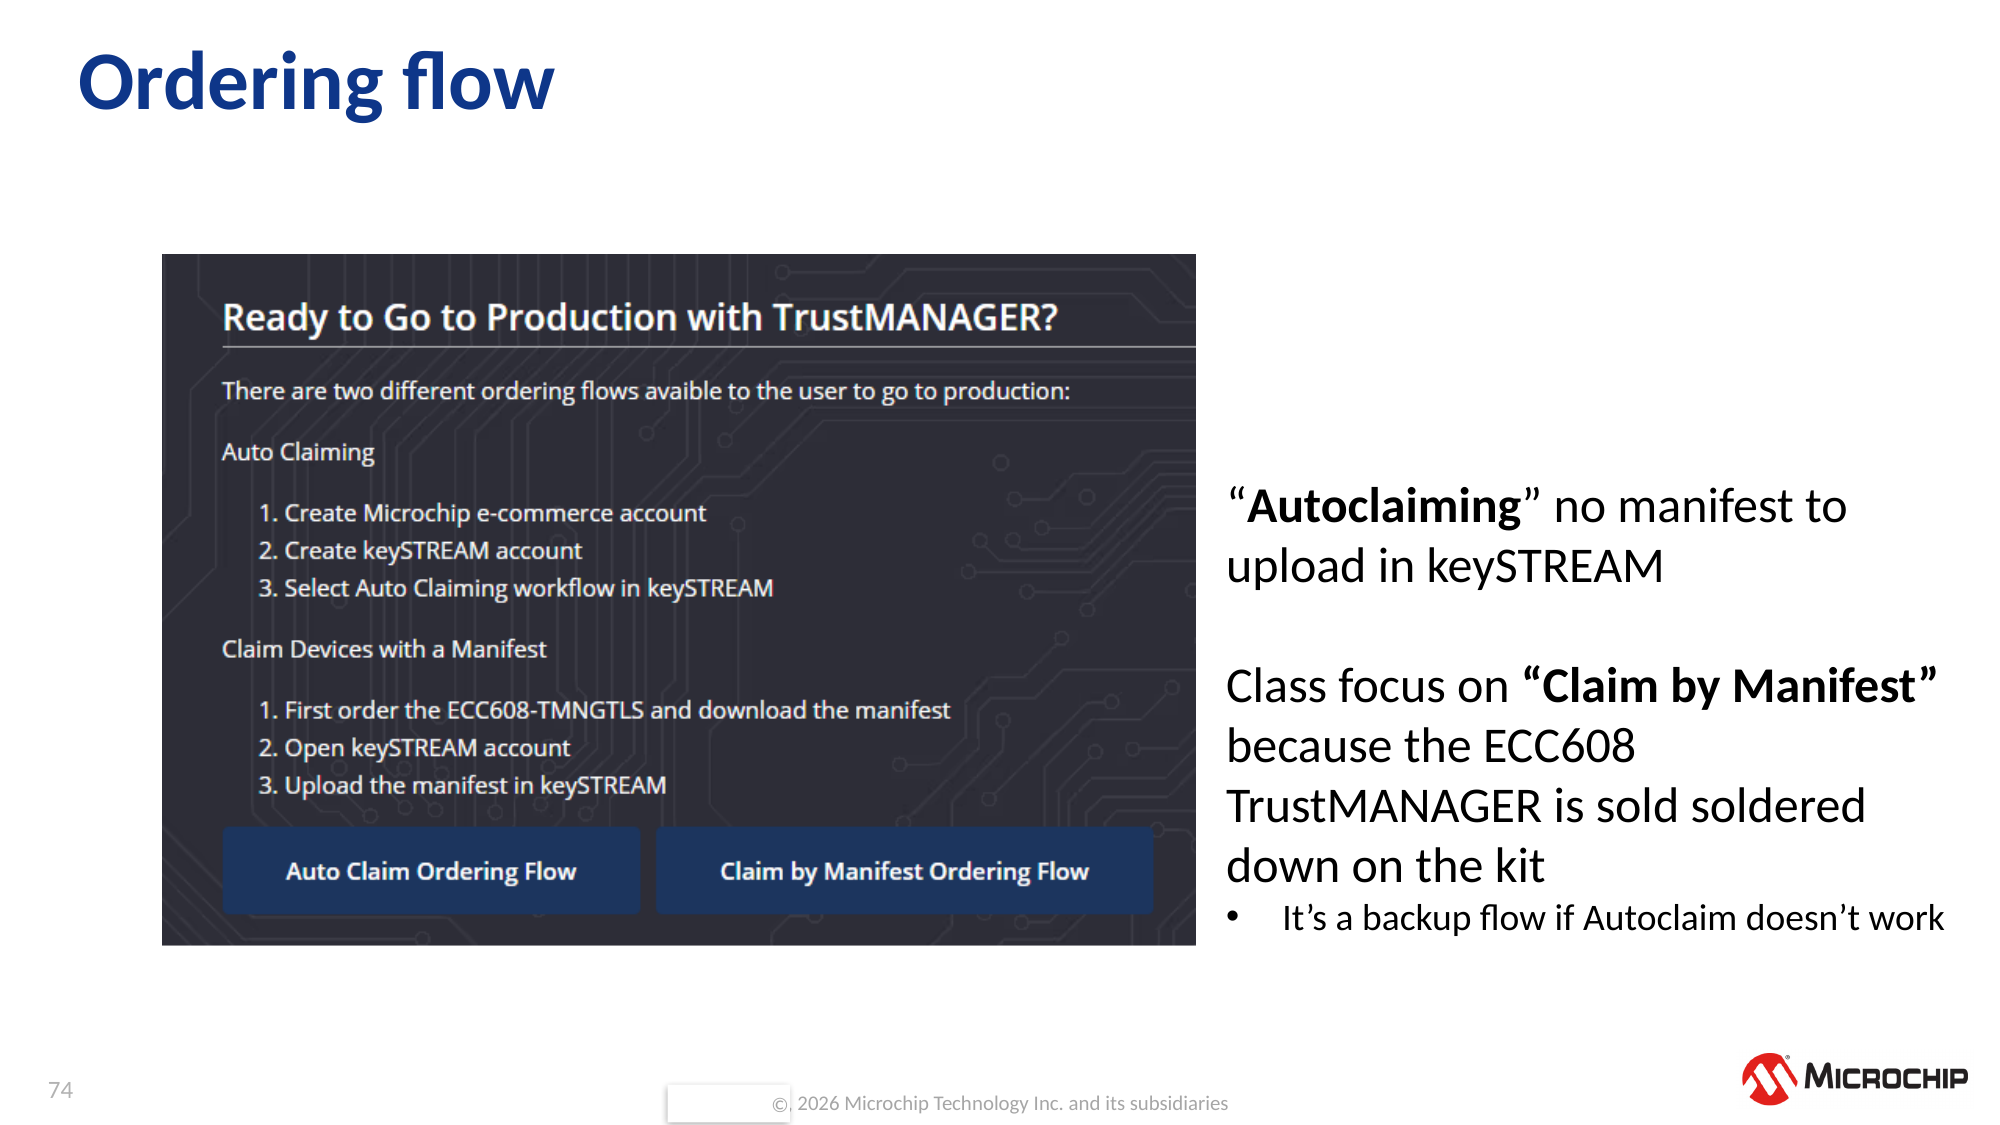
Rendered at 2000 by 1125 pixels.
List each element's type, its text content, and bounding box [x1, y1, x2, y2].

title Ordering flow [58, 15, 1929, 144]
text_box “Autoclaiming” no manifest to upload in keySTREAM [1211, 464, 1887, 600]
text_box Class focus on “Claim by Manifest” because the ECC608 TrustMANAGER is sold soldered down on the kit It’s a backup flow if Autoclaim doesn’t work [1211, 645, 1971, 946]
picture [162, 254, 1197, 949]
picture [1736, 1049, 1974, 1109]
slide_number 74 [25, 1058, 89, 1119]
